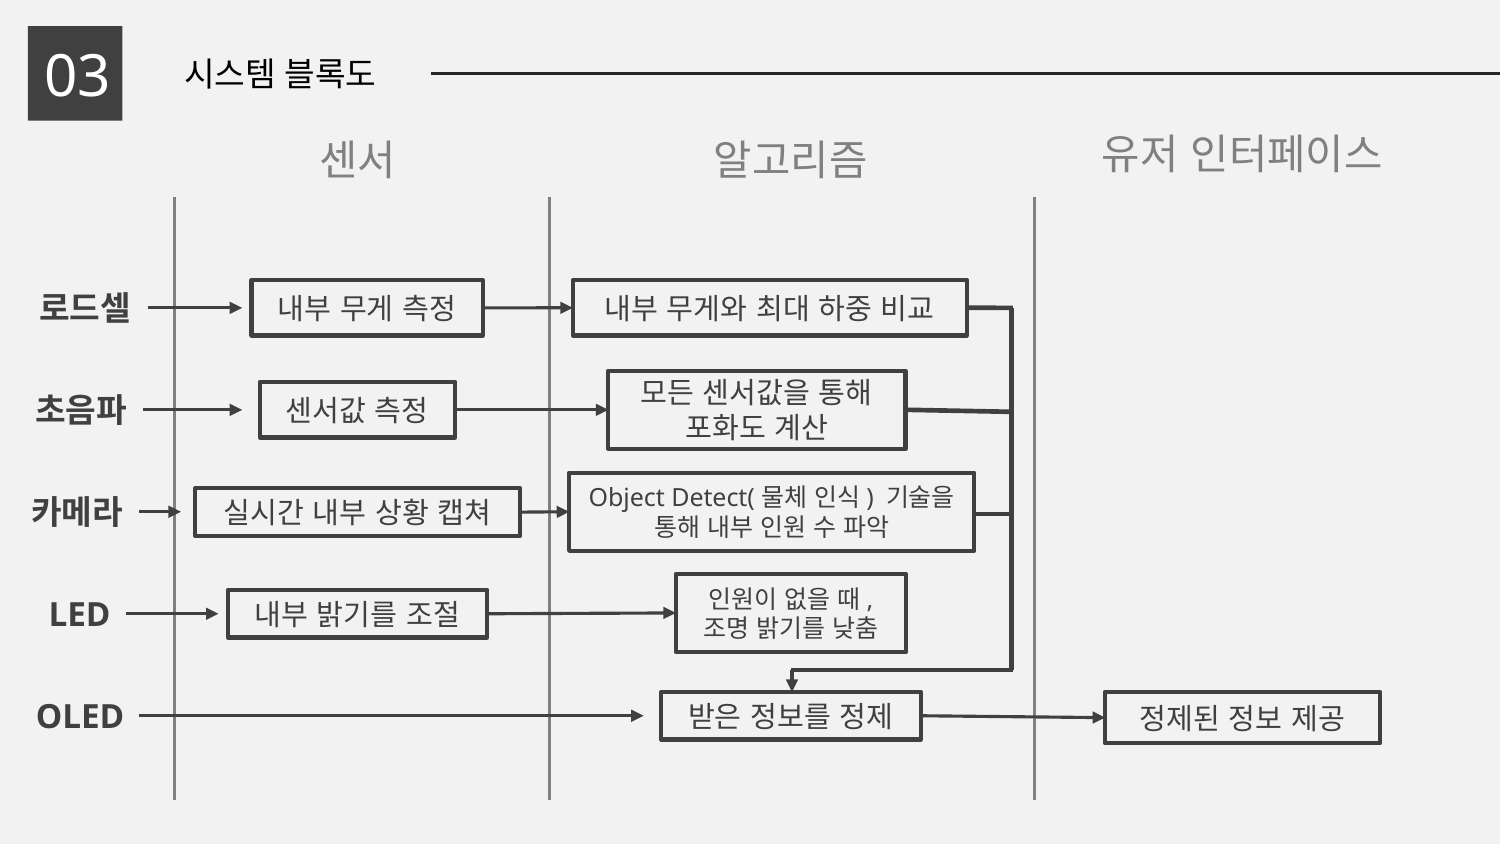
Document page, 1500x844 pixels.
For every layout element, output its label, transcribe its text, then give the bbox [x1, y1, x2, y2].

text_box 내부 무게와 최대 하중 비교 [571, 278, 969, 338]
text_box 받은 정보를 정제 [659, 690, 923, 742]
text_box LED [33, 585, 126, 641]
text_box 알고리즘 [699, 126, 883, 191]
text_box 실시간 내부 상황 캡쳐 [193, 486, 522, 538]
text_box 유저 인터페이스 [1087, 120, 1398, 186]
text_box 센서 [304, 126, 411, 191]
text_box OLED [21, 687, 139, 743]
text_box 카메라 [16, 484, 138, 539]
text_box 내부 밝기를 조절 [226, 588, 489, 640]
text_box 센서값 측정 [258, 380, 457, 440]
text_box 로드셀 [24, 280, 147, 335]
text_box 모든 센서값을 통해 포화도 계산 [606, 369, 908, 451]
text_box [26, 24, 125, 123]
text_box 시스템 블록도 [169, 45, 392, 101]
text_box 정제된 정보 제공 [1103, 690, 1382, 745]
text_box 인원이 없을 때, 조명 밝기를 낮춤 [674, 572, 908, 654]
text_box 초음파 [20, 382, 142, 437]
text_box 내부 무게 측정 [249, 278, 485, 338]
text_box Object Detect(물체 인식) 기술을 통해 내부 인원 수 파악 [567, 471, 976, 553]
text_box 03 [29, 30, 126, 116]
